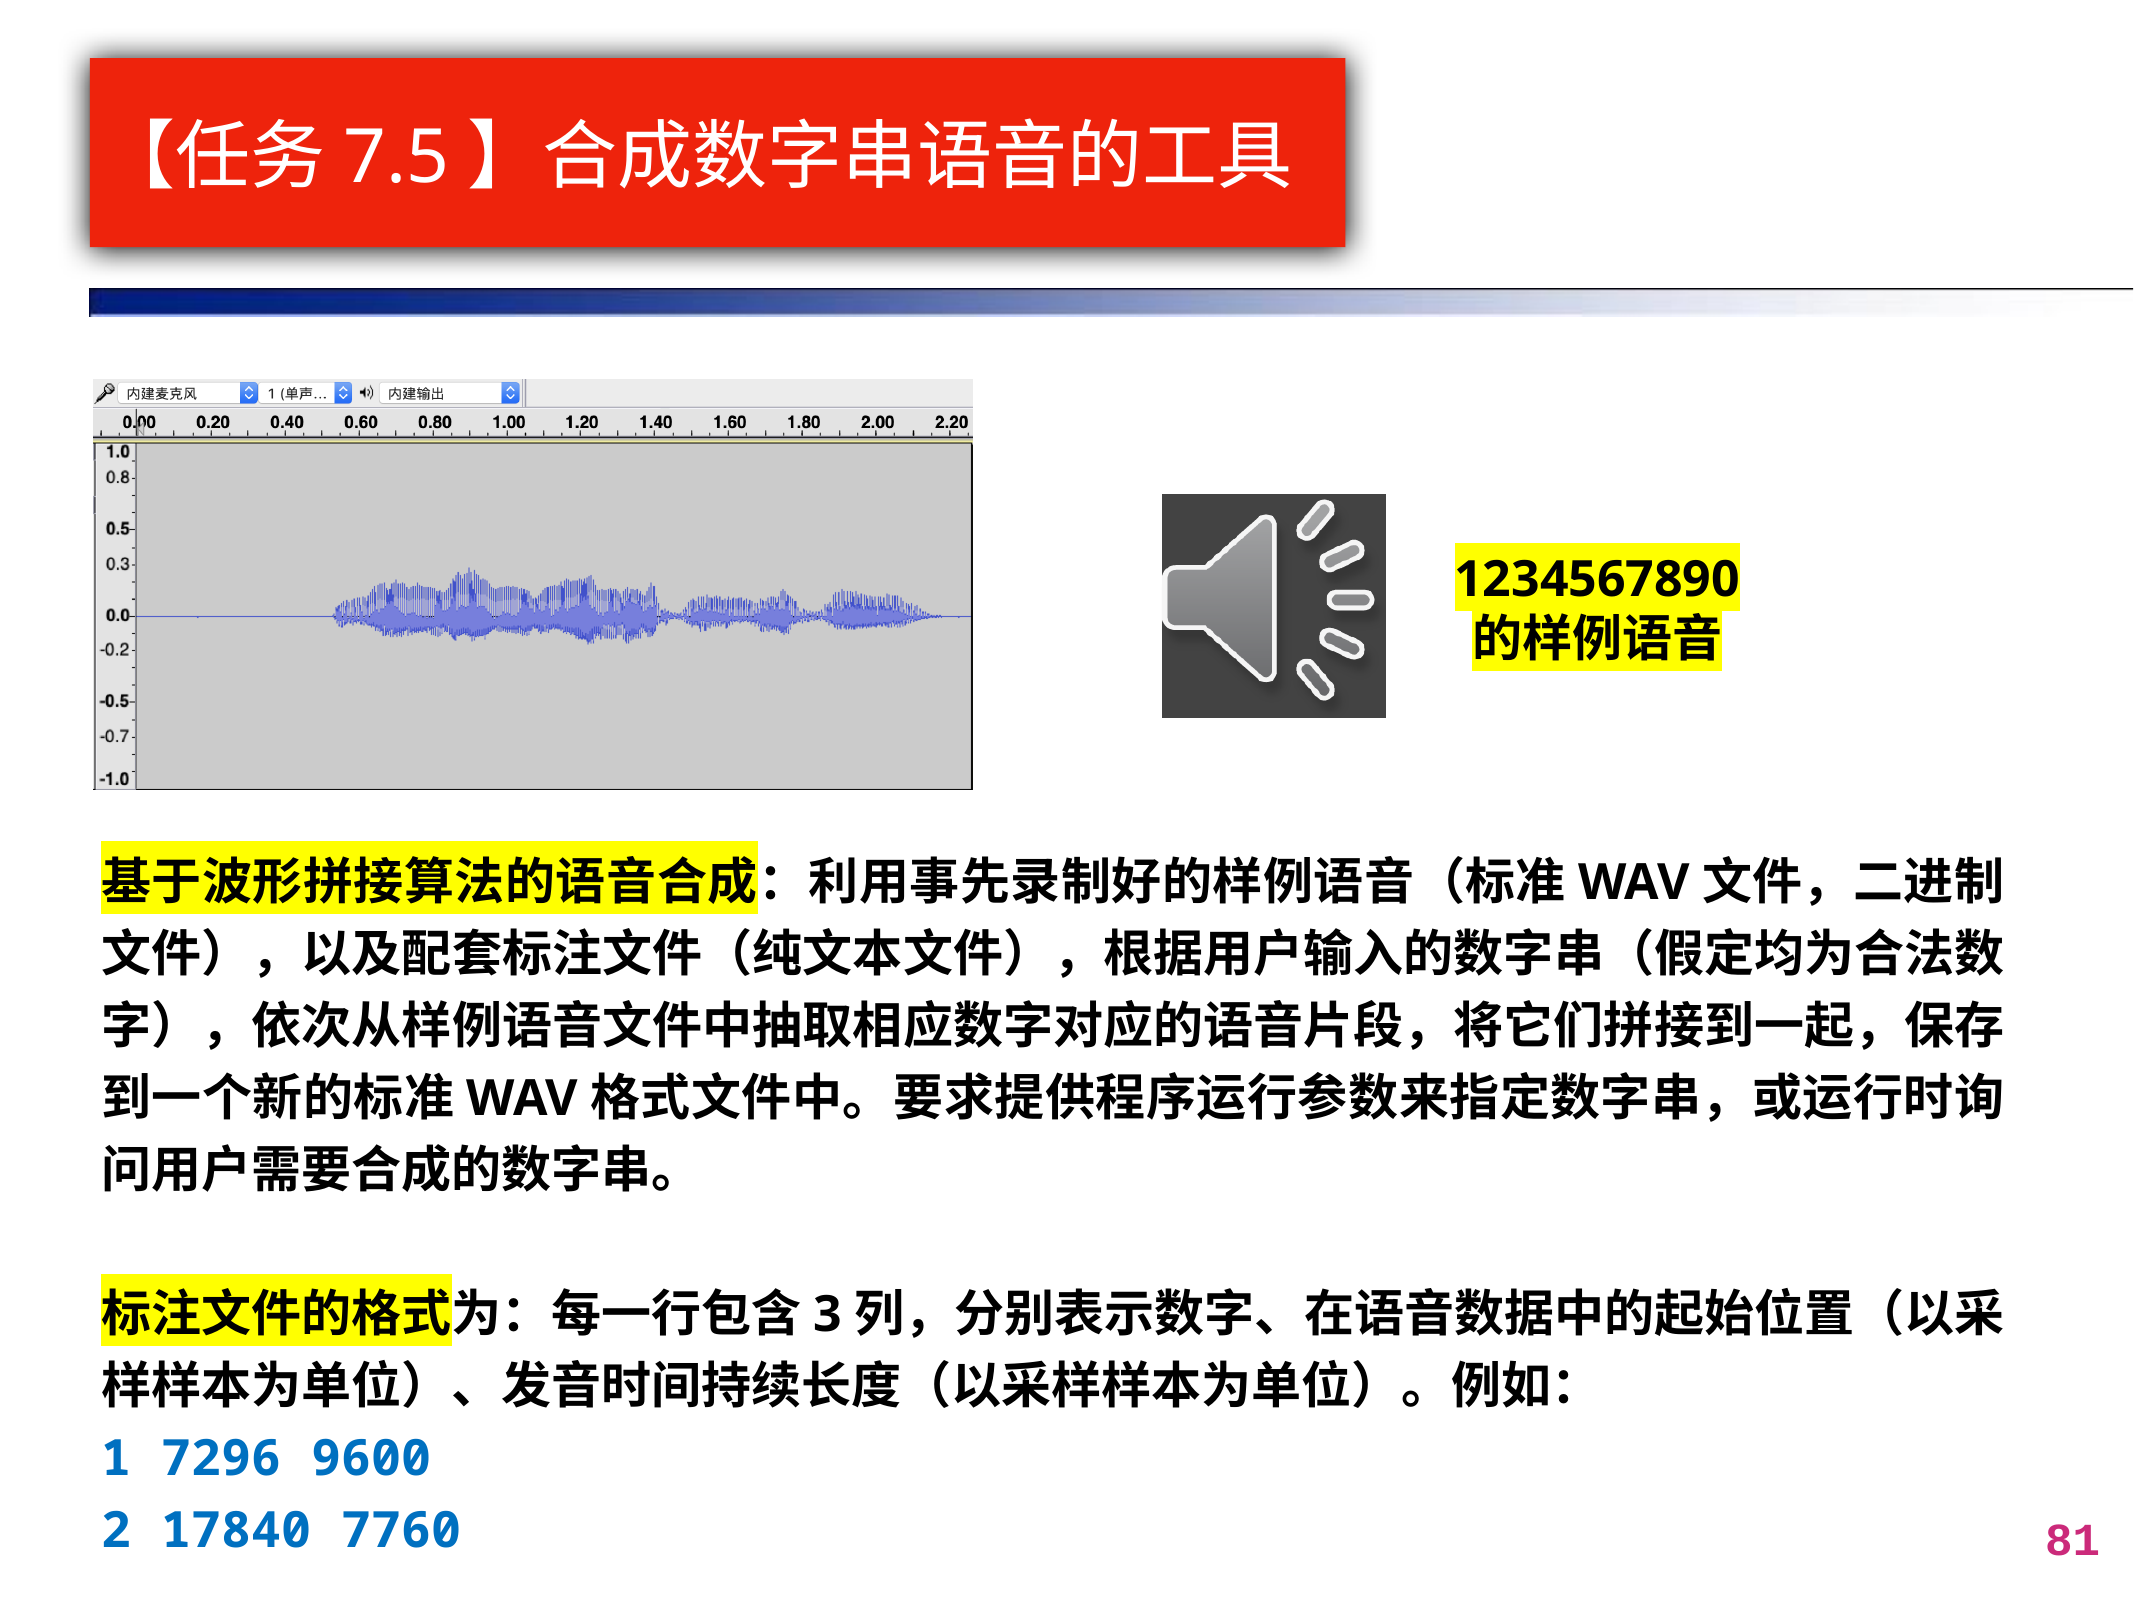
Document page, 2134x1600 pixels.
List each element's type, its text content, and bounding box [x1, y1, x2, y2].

text_box 1234567890 的样例语音 [1446, 537, 1748, 675]
text_box 基于波形拼接算法的语音合成：利用事先录制好的样例语音（标准WAV文件，二进制文件），以及配套标注文件（纯文本文件），根据用户输入的数字串（假定均为合法数字），依次从样例语音文件中抽取相应数字对应的语音片段，将它们拼接到一起，保存到一个新的标准WAV格式文件中。要求提供程序运行参数来指定数字串，或运行时询问用户需要合成的数字串。 标注文件的格式为：每一行包含3列，分别表示数字、在语音数据中的起始位置（以采样样本为单位）、发音时间持续长度（以采样样本为单位）。例如： 1 7296 9600 2 17840 7760 [92, 829, 2013, 1566]
picture [93, 378, 973, 791]
title 【任务7.5】合成数字串语音的工具 [89, 57, 1346, 248]
slide_number 81 [2031, 1504, 2112, 1582]
picture [89, 288, 2134, 317]
picture [1160, 492, 1388, 720]
